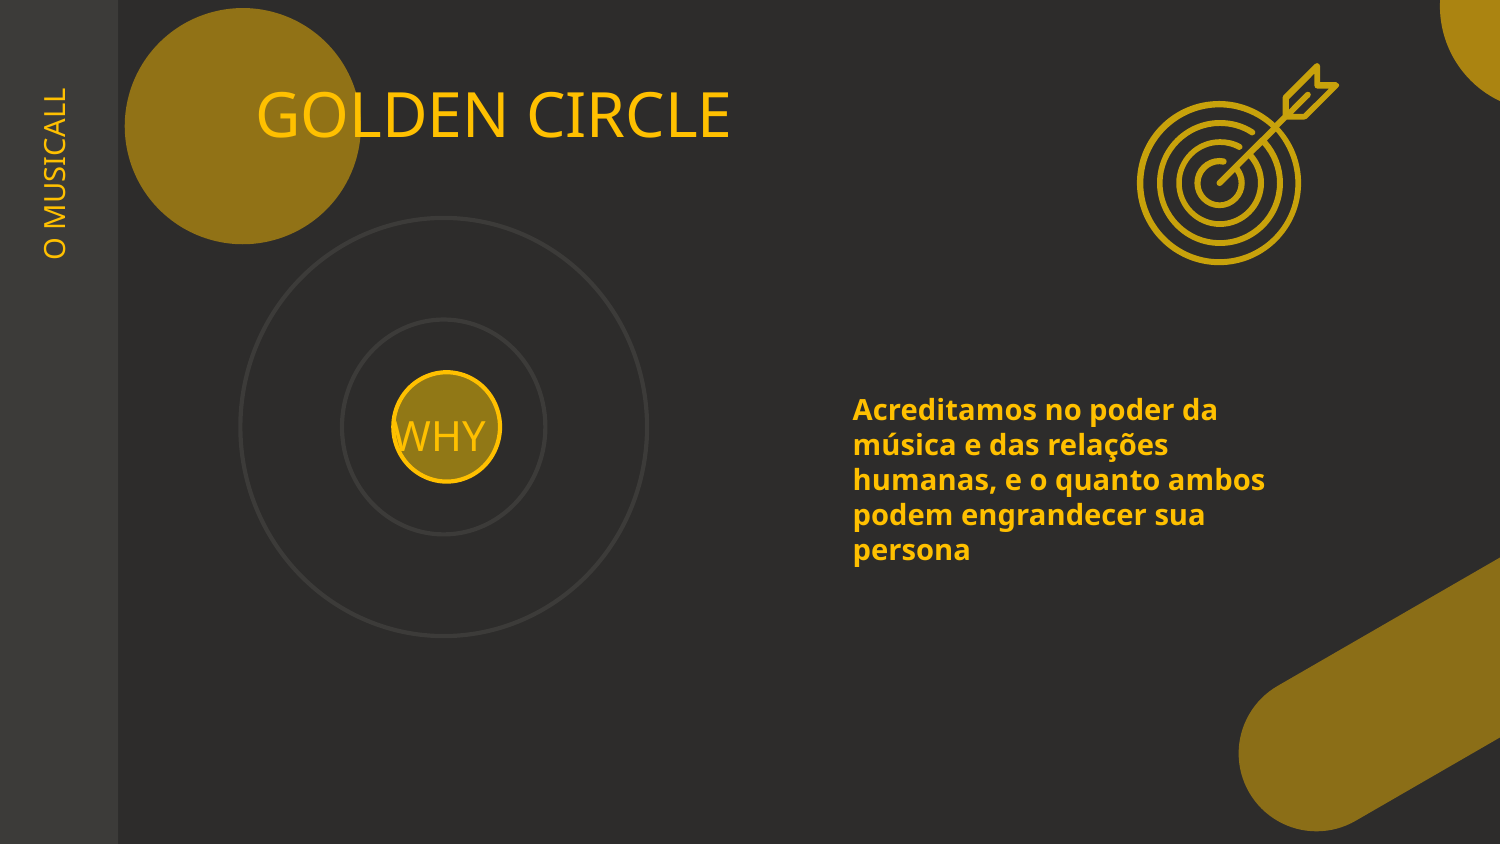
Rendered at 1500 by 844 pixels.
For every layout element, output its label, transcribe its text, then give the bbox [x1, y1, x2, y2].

text_box [238, 215, 650, 639]
text_box [345, 322, 543, 532]
text_box [1238, 557, 1500, 832]
text_box WHY [377, 394, 516, 460]
subtitle GOLDEN CIRCLE [342, 60, 887, 176]
text_box Acreditamos no poder da música e das relações humanas, e o quanto ambos podem engrandecer sua persona [837, 384, 1314, 574]
text_box [1136, 63, 1340, 266]
text_box [401, 370, 492, 394]
title O MUSICALL [20, 73, 108, 540]
text_box [1439, 0, 1500, 102]
text_box [401, 460, 492, 484]
text_box [124, 8, 361, 245]
